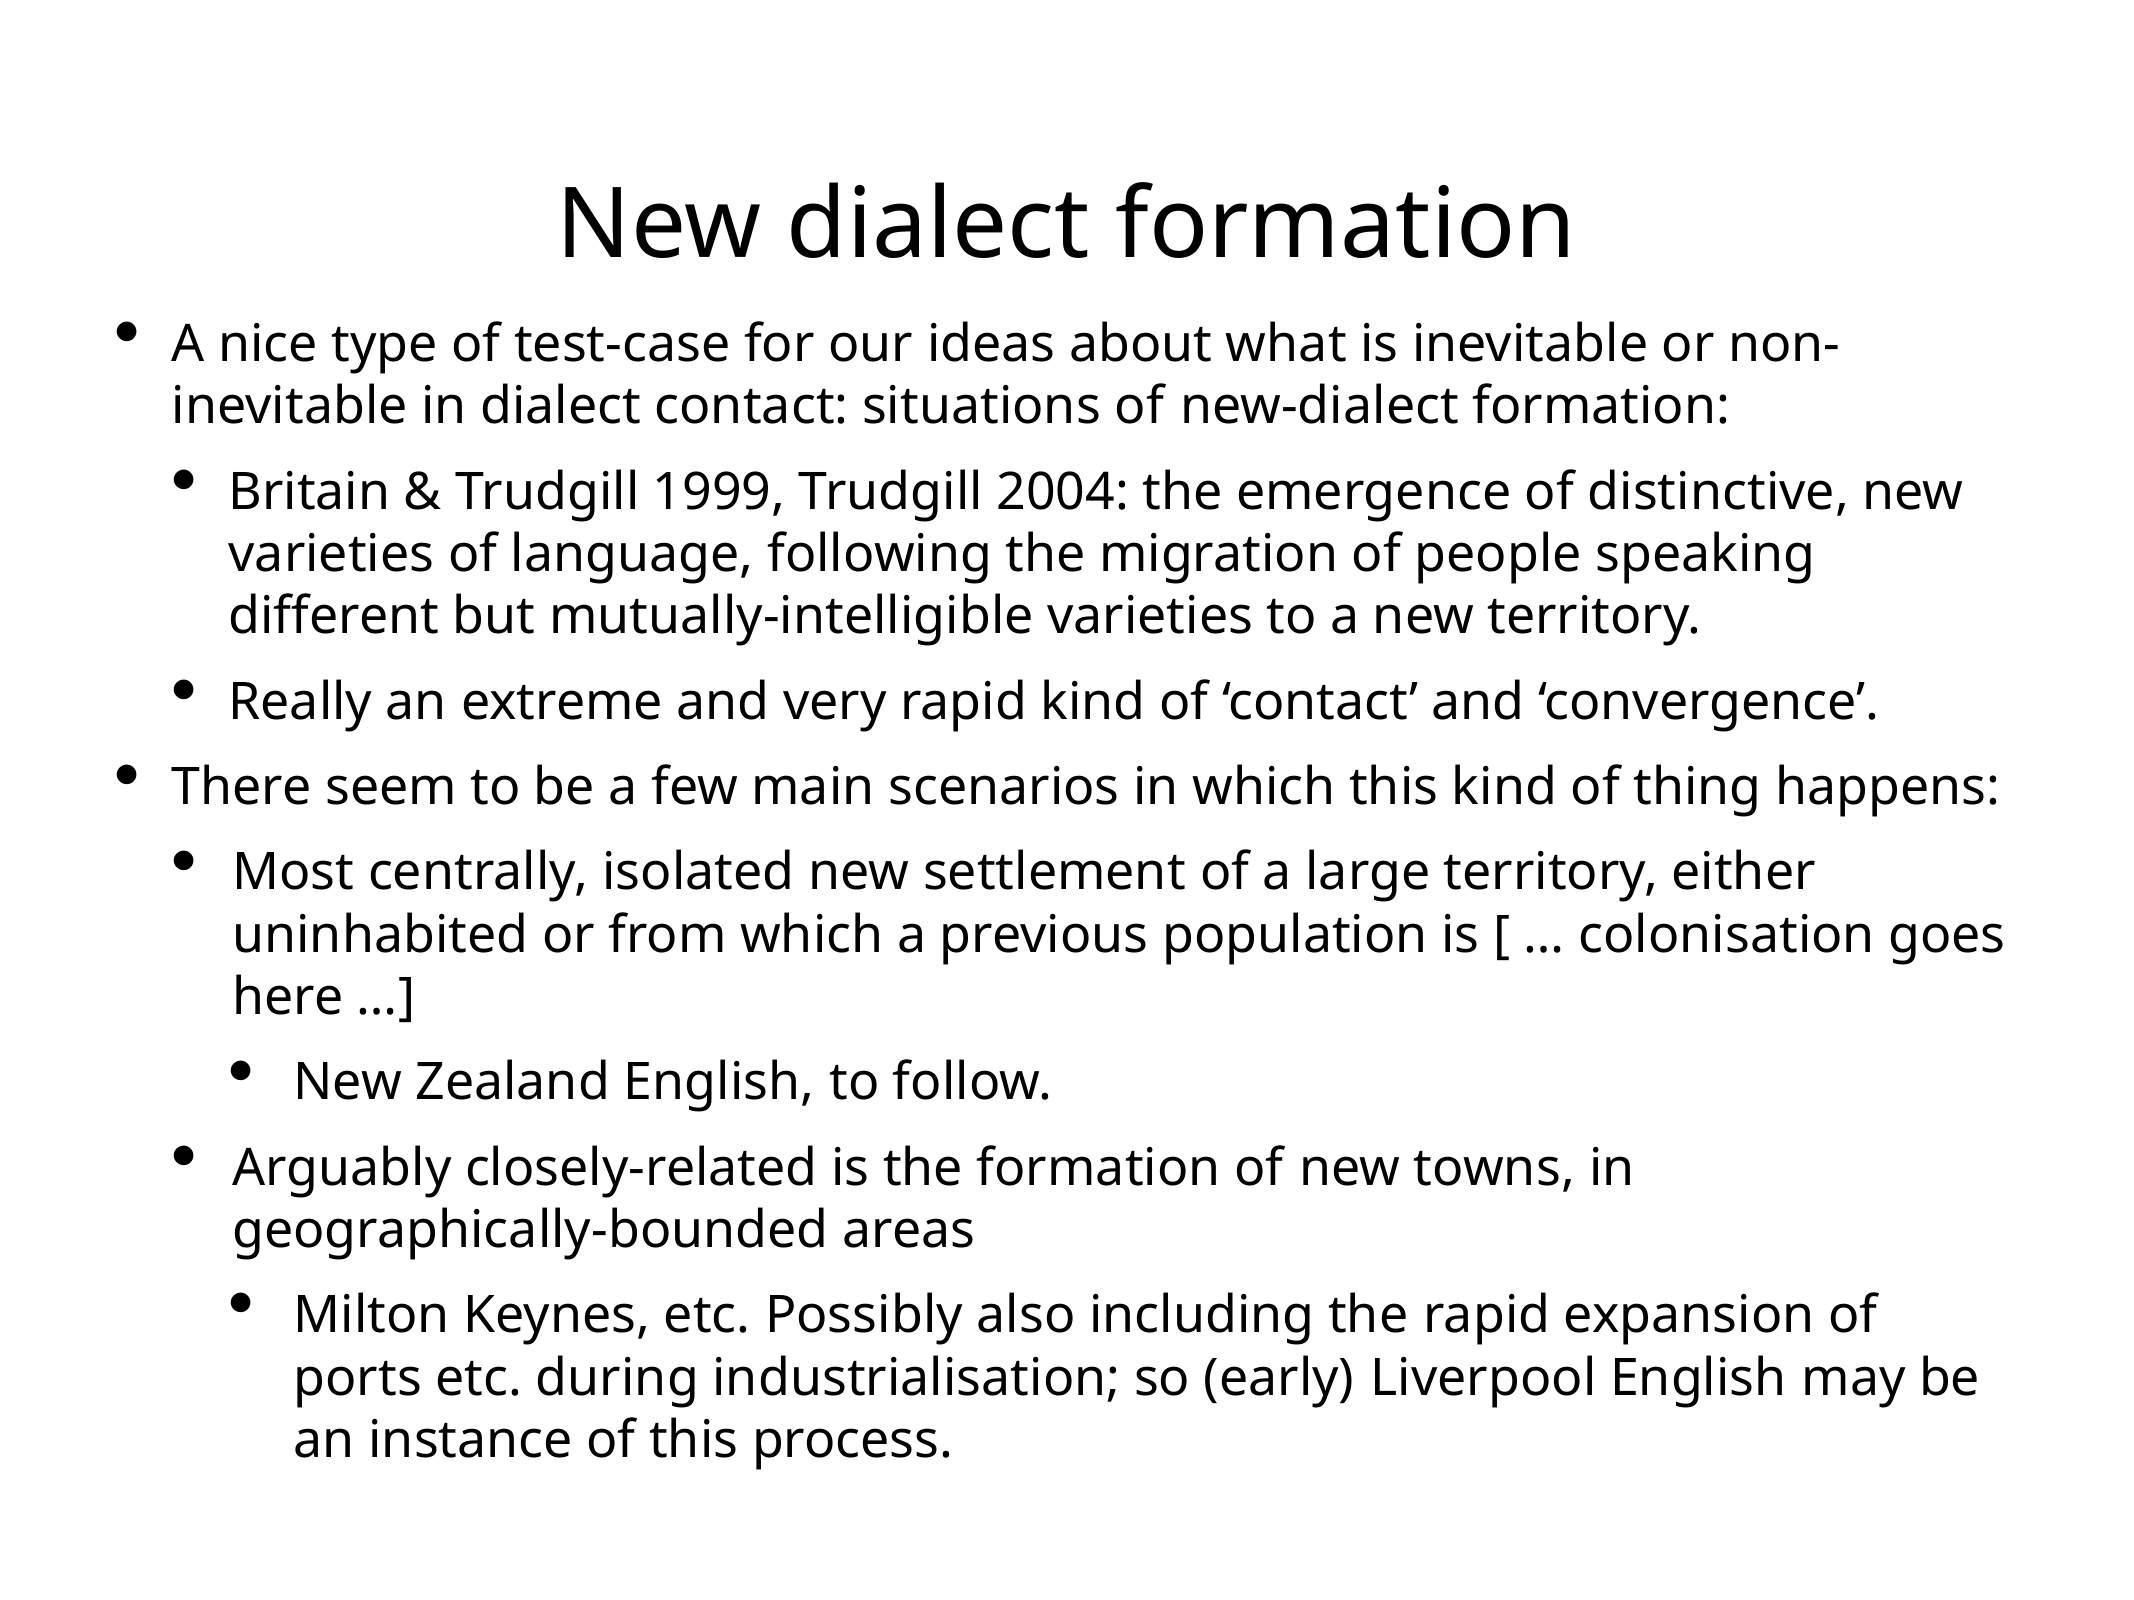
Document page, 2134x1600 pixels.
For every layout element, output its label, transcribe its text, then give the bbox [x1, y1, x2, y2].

list A nice type of test-case for our ideas about what is inevitable or non-inevitable in dialect contact: situations of new-dialect formation: Britain & Trudgill 1999, Trudgill 2004: the emergence of distinctive, new varieties of language, following the migration of people speaking different but mutually-intelligible varieties to a new territory. Really an extreme and very rapid kind of ‘contact’ and ‘convergence’. There seem to be a few main scenarios in which this kind of thing happens: Most centrally, isolated new settlement of a large territory, either uninhabited or from which a previous population is [ … colonisation goes here …] New Zealand English, to follow. Arguably closely-related is the formation of new towns, in geographically-bounded areas Milton Keynes, etc. Possibly also including the rapid expansion of ports etc. during industrialisation; so (early) Liverpool English may be an instance of this process. [105, 291, 2028, 1486]
title New dialect formation [155, 128, 1978, 310]
